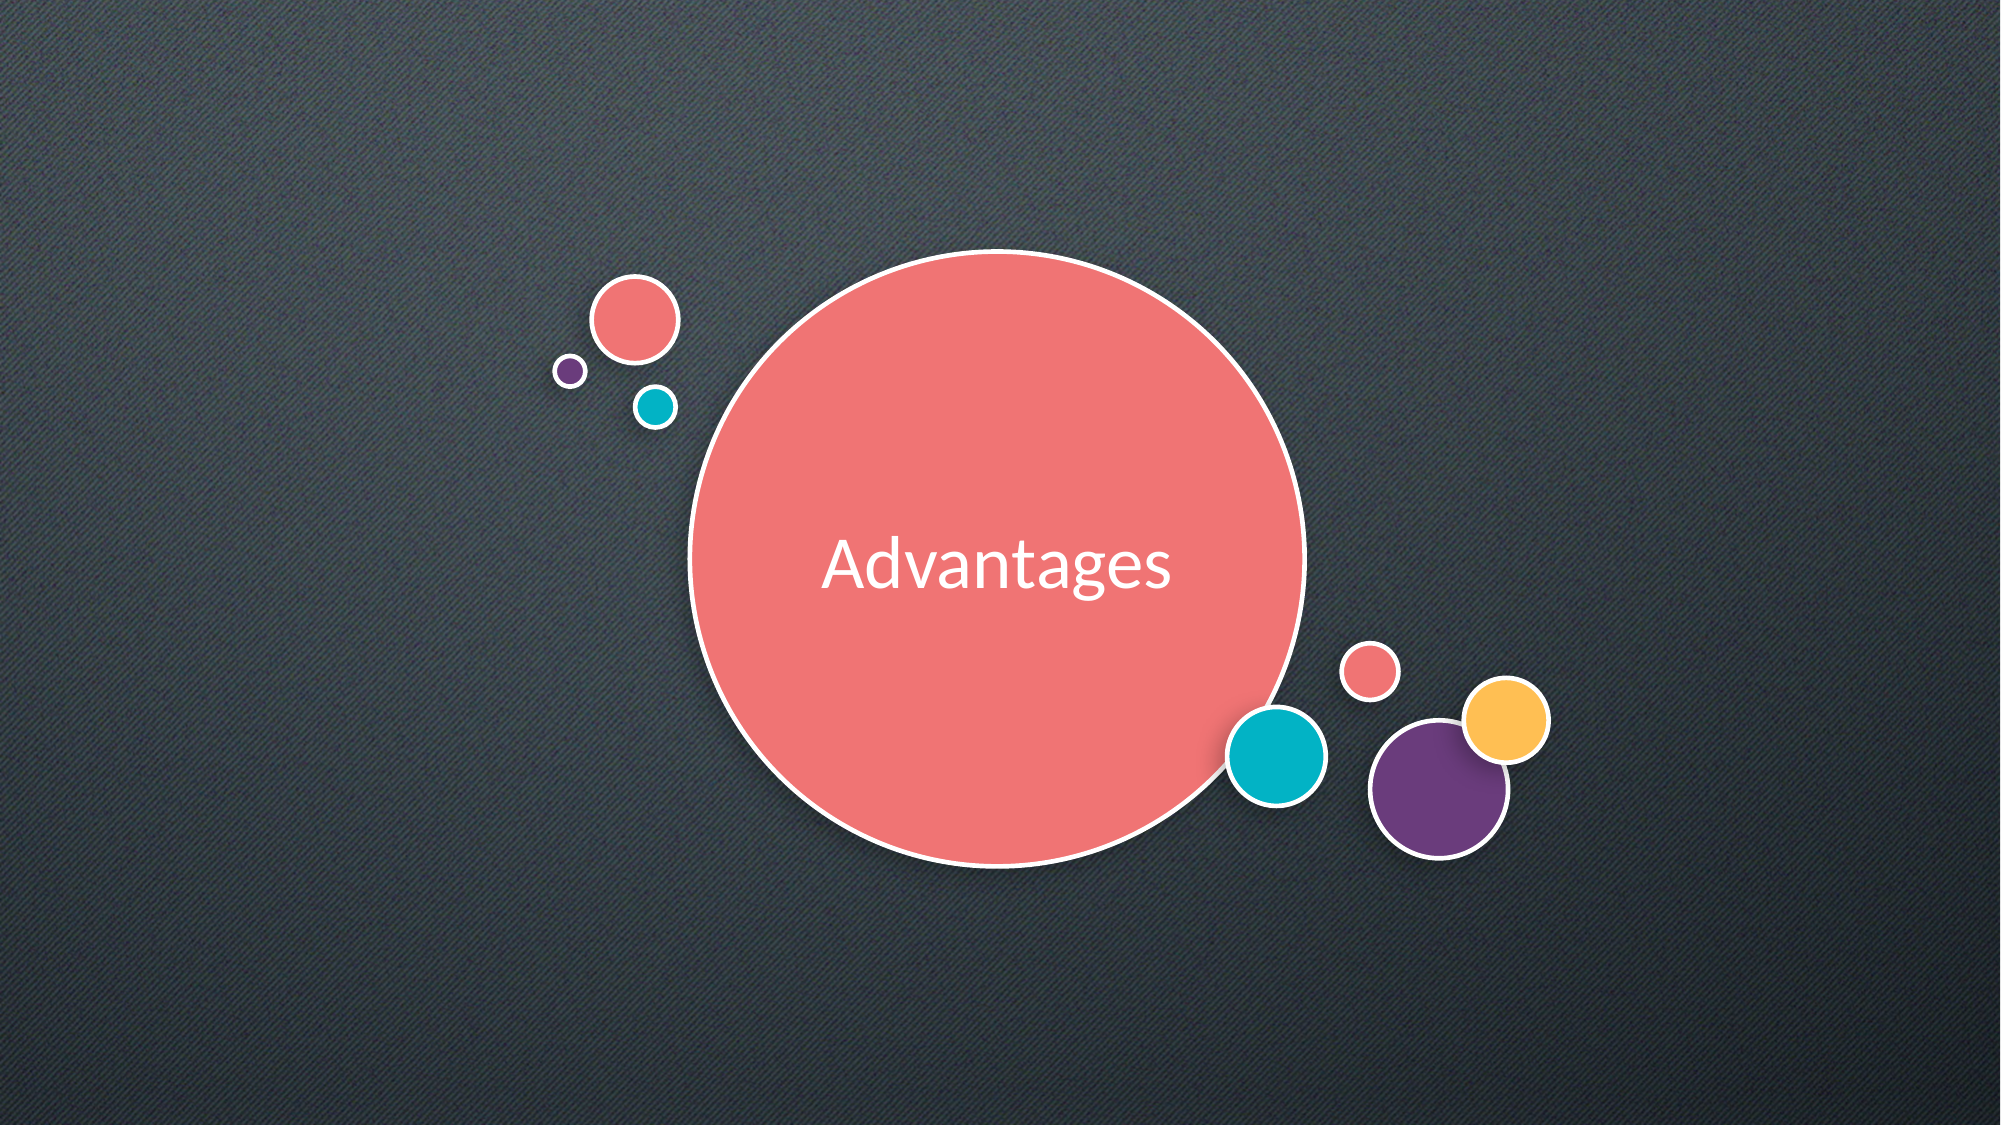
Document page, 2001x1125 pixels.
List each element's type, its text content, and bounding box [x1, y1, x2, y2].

text_box [1462, 676, 1550, 764]
picture [0, 0, 2001, 1125]
text_box [688, 250, 1306, 868]
text_box [1369, 719, 1510, 860]
text_box [1340, 642, 1400, 702]
text_box [553, 354, 587, 388]
text_box [634, 385, 677, 429]
text_box Advantages [791, 505, 1203, 611]
text_box [1226, 705, 1327, 807]
text_box [590, 275, 680, 365]
